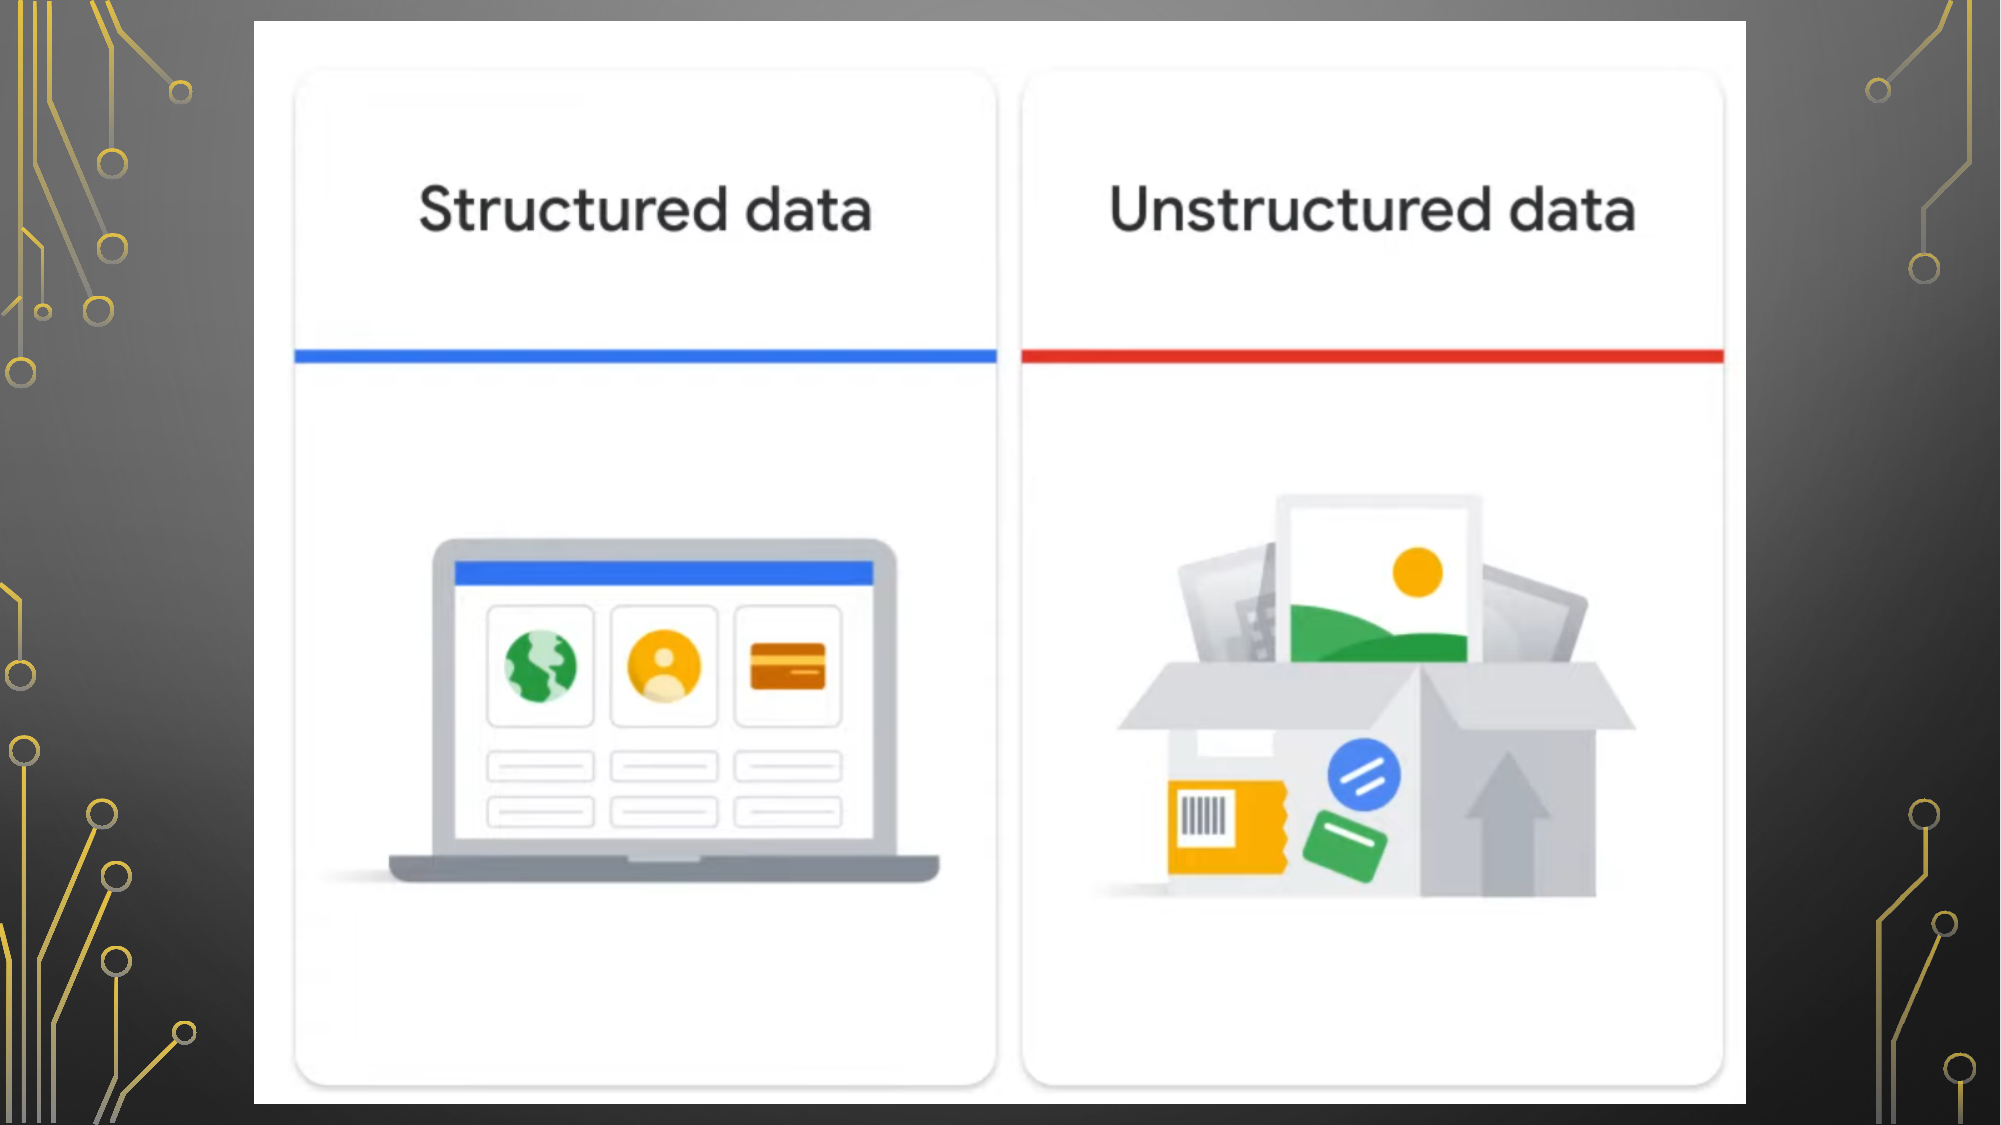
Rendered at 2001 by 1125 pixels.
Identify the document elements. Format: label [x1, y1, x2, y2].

picture [253, 21, 1746, 1104]
